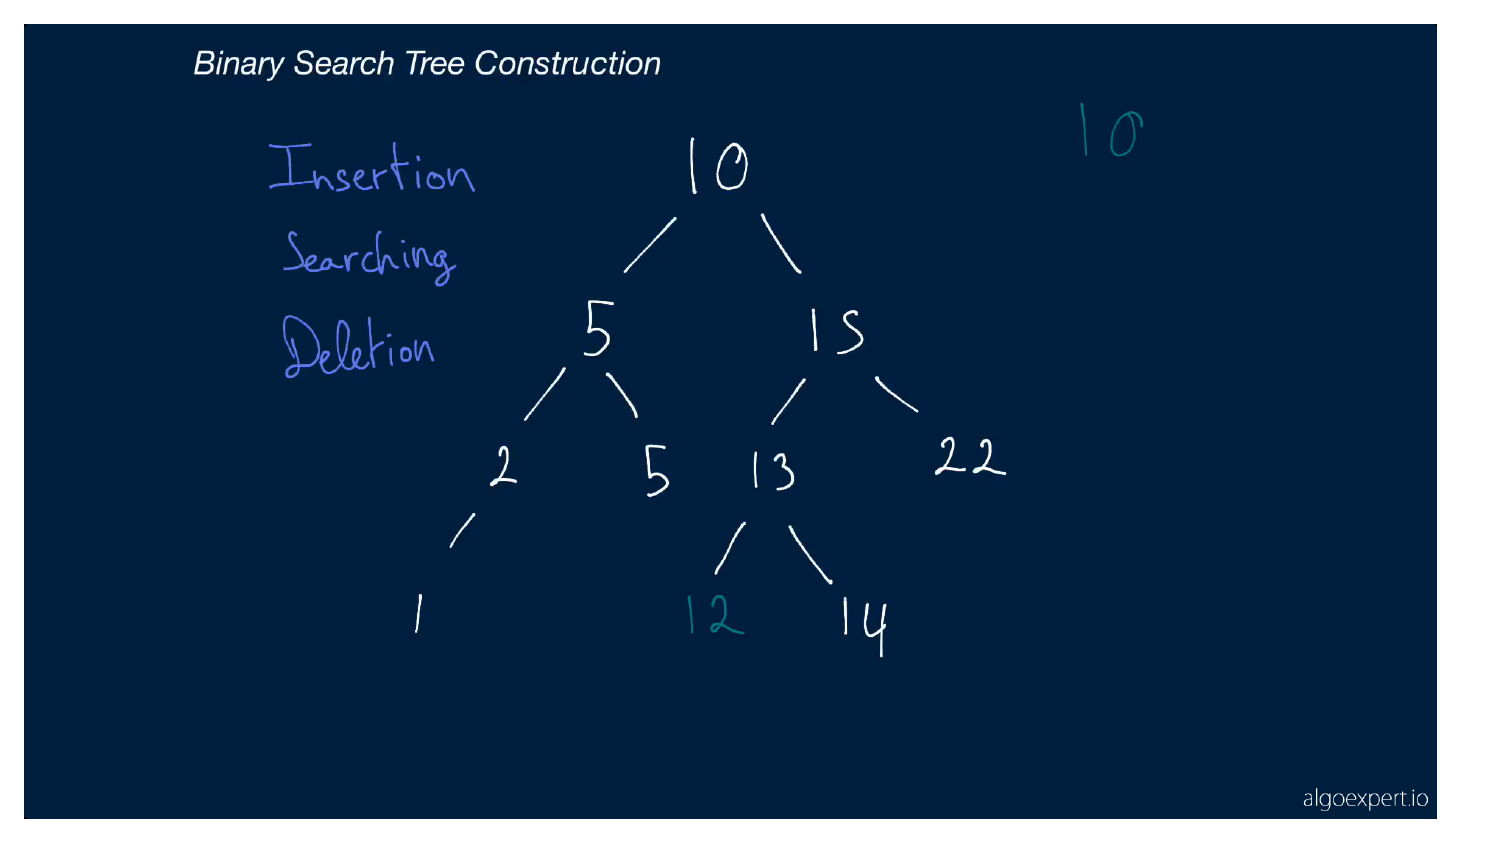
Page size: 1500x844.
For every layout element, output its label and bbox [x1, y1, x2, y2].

picture [24, 24, 1437, 819]
